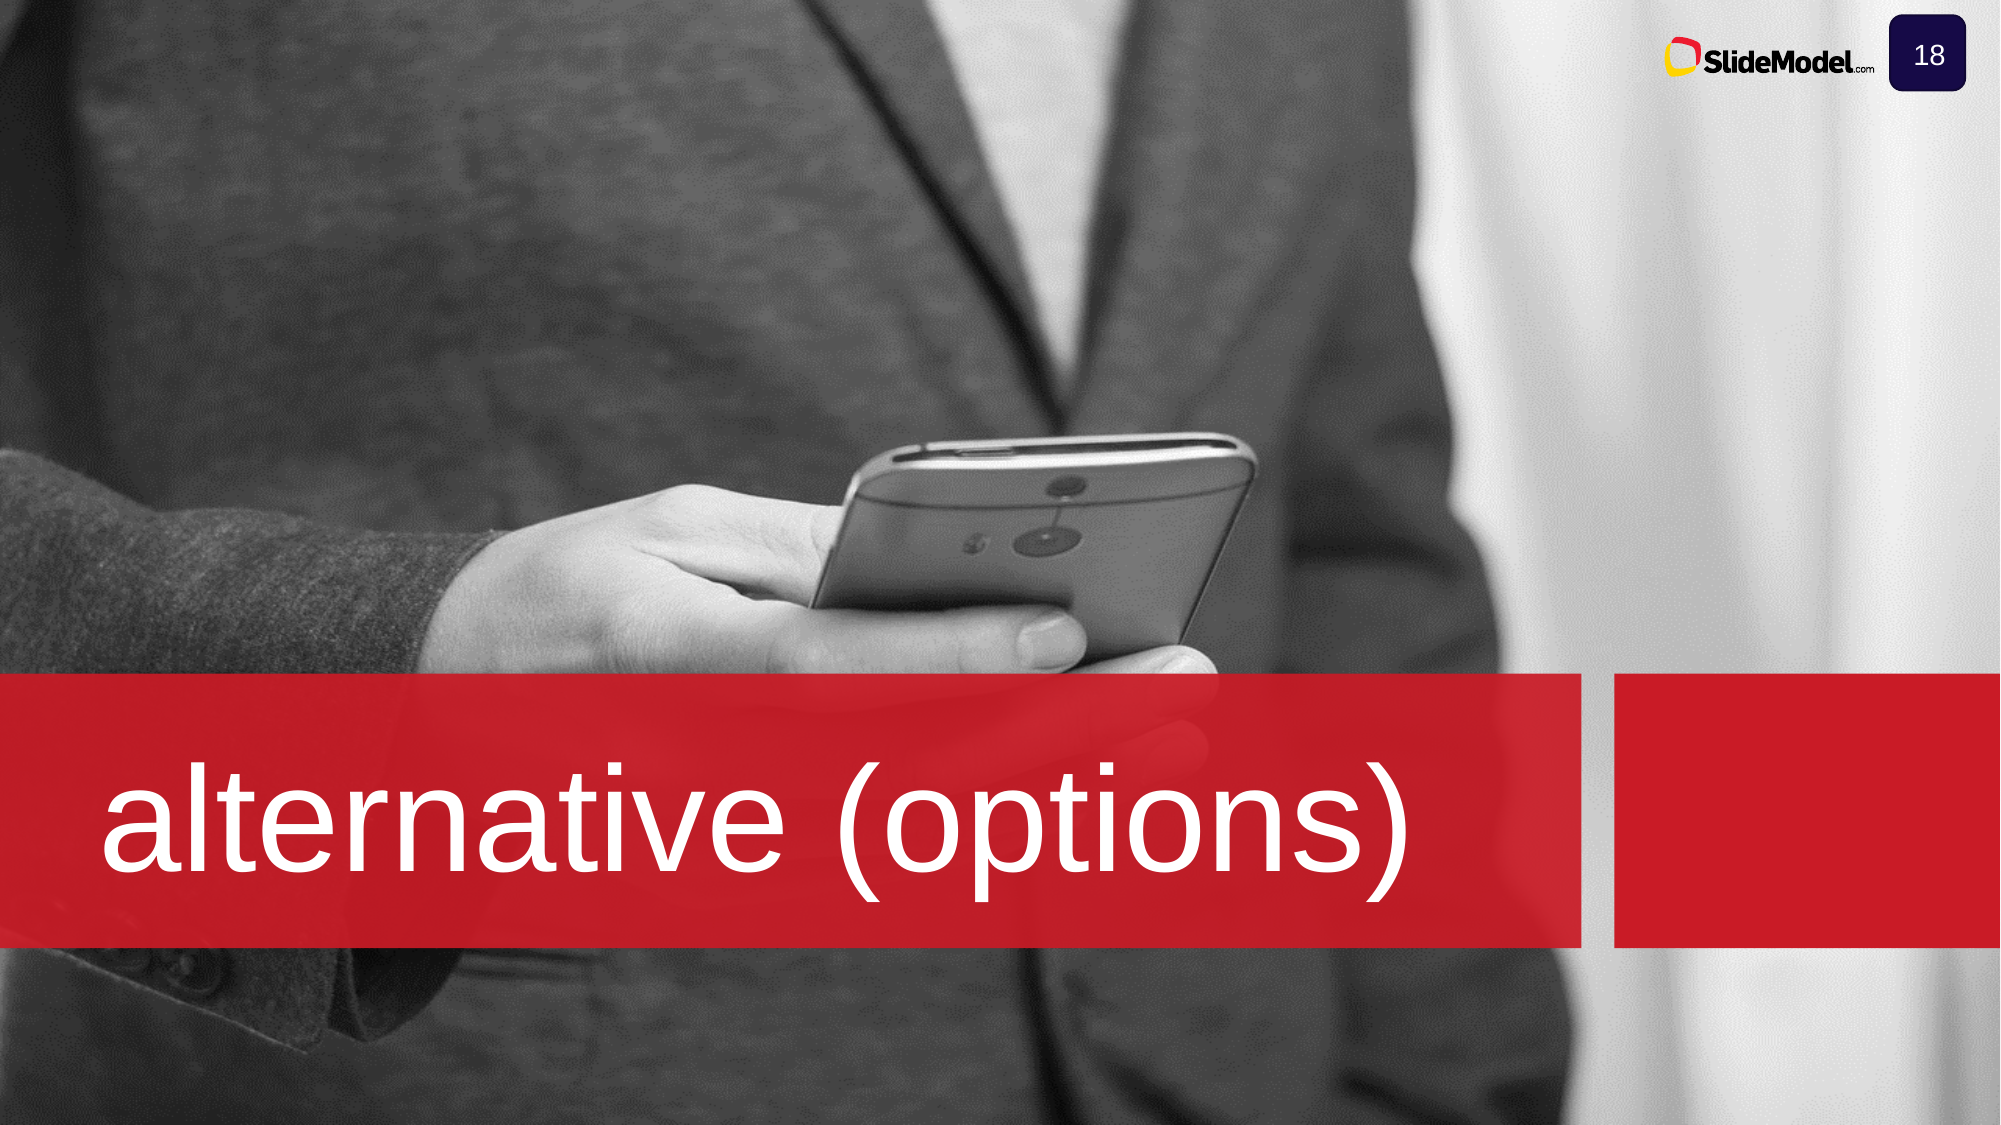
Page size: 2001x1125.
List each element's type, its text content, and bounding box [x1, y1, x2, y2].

slide_number 18 [1830, 23, 1961, 84]
text_box [1613, 673, 2000, 949]
text_box alternative (options) [0, 673, 1582, 949]
picture [0, 0, 2001, 1125]
